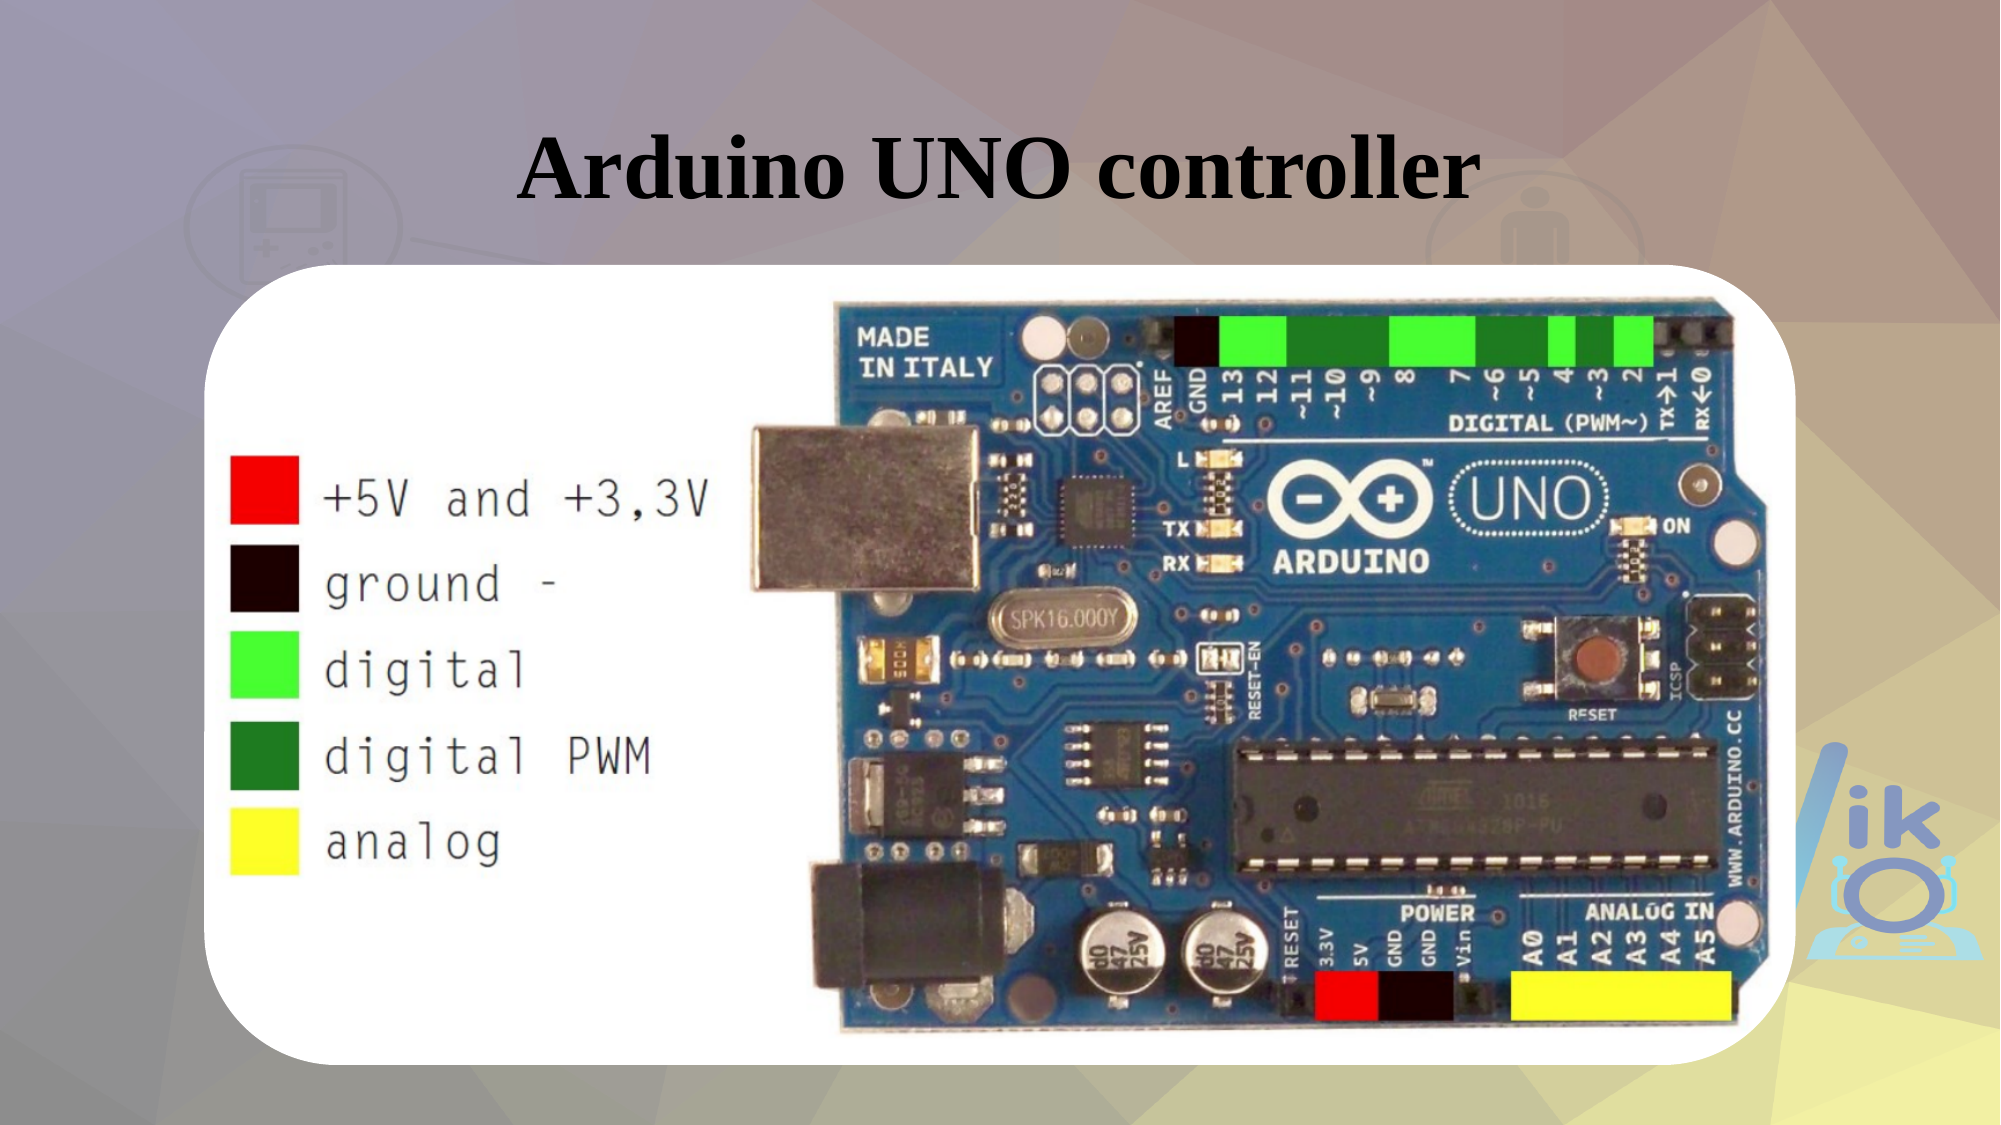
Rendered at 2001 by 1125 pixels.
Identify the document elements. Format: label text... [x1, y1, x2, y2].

title Arduino UNO controller [137, 59, 1863, 278]
picture [204, 264, 1796, 1066]
